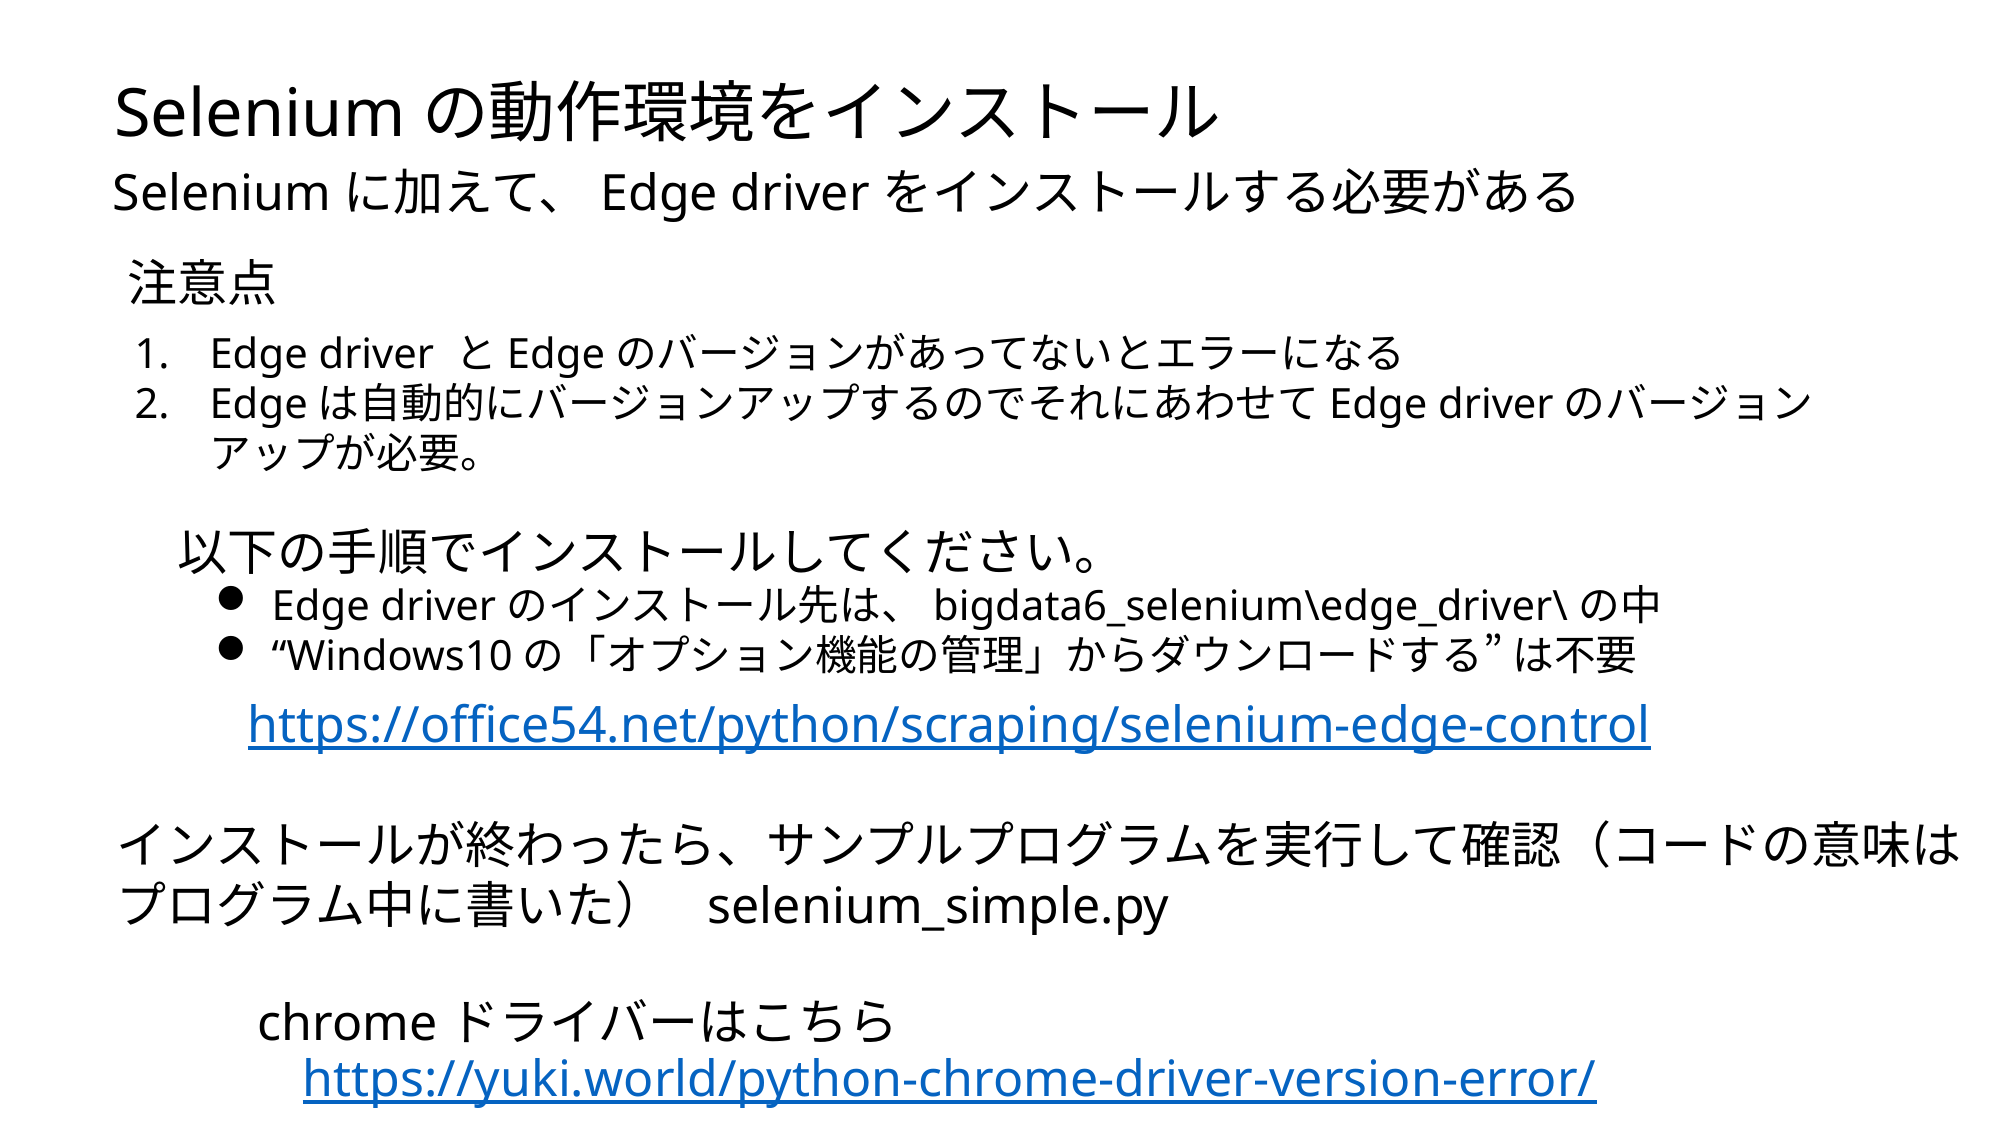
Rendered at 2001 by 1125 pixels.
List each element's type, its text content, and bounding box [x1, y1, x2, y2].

text_box Seleniumに加えて、Edge driverをインストールする必要がある [98, 153, 1597, 228]
text_box https://office54.net/python/scraping/selenium-edge-control [233, 686, 1667, 805]
text_box https://yuki.world/python-chrome-driver-version-error/ [287, 1038, 1612, 1125]
text_box 注意点 [113, 243, 293, 319]
text_box Edge driver とEdgeのバージョンがあってないとエラーになる Edgeは自動的にバージョンアップするのでそれにあわせてEdge driverのバージョンアップが必要。 [119, 319, 1845, 484]
text_box 以下の手順でインストールしてください。 [163, 512, 1139, 588]
text_box selenium_simple.py [692, 866, 1185, 941]
text_box Seleniumの動作環境をインストール [99, 62, 1237, 153]
text_box chromeドライバーはこちら [242, 983, 914, 1058]
text_box インストールが終わったら、サンプルプログラムを実行して確認（コードの意味はプログラム中に書いた） [102, 805, 1986, 941]
text_box Edge driverのインストール先は、bigdata6_selenium\edge_driver\の中 “Windows10の「オプション機能の管理」からダウンロードする” は不要 [200, 571, 1677, 686]
